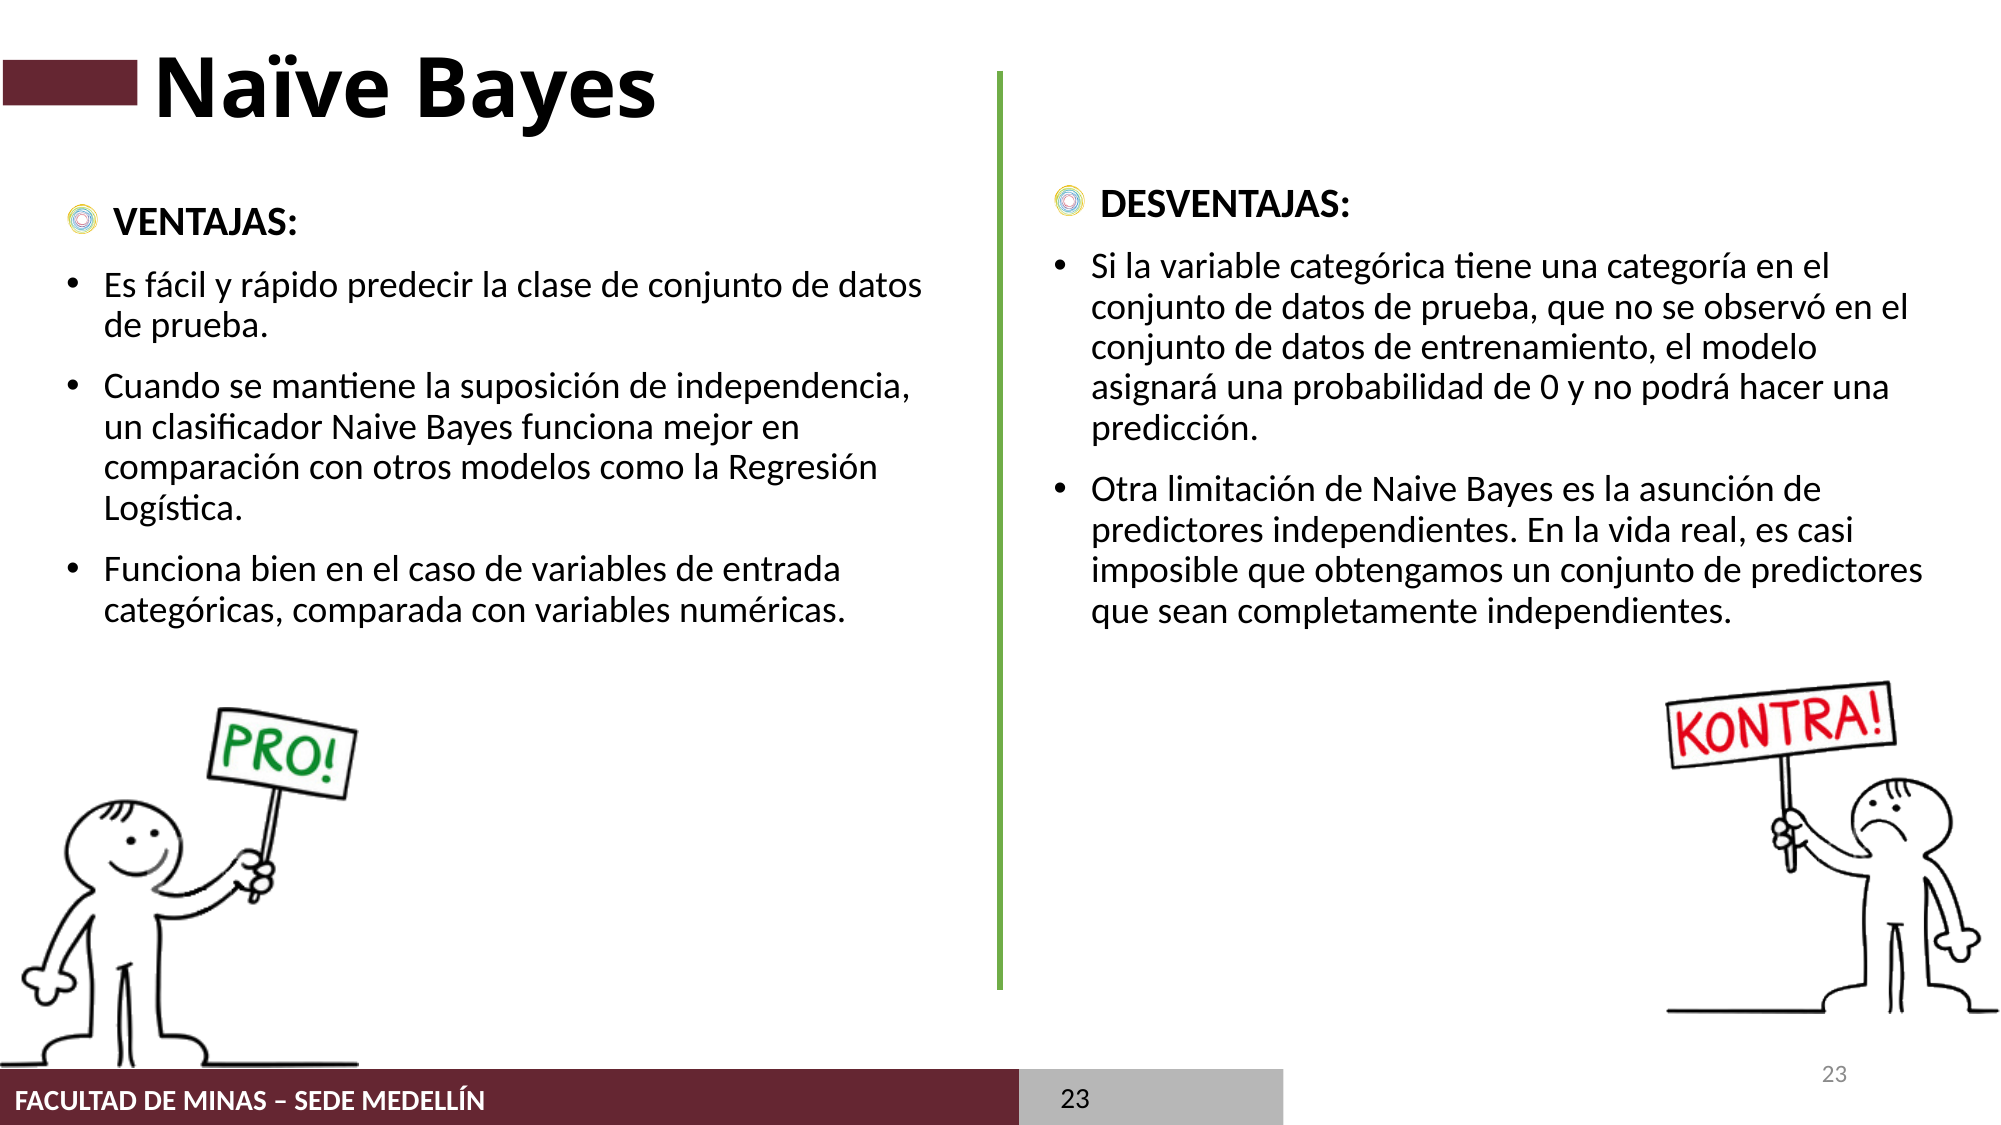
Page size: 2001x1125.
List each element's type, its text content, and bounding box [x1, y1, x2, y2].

slide_number 23 [1412, 1042, 1863, 1103]
title Naïve Bayes [137, 17, 1941, 163]
text_box Desventajas: Si la variable categórica tiene una categoría en el conjunto de datos de prueba, que no se observó en el conjunto de datos de entrenamiento, el modelo asignará una probabilidad de 0 y no podrá hacer una predicción. Otra limitación de Naive Bayes es la asunción de predictores independientes. En la vida real, es casi imposible que obtengamos un conjunto de predictores que sean completamente independientes. [1038, 162, 1949, 995]
picture [66, 204, 98, 234]
picture [1053, 185, 1085, 216]
list Ventajas: Es fácil y rápido predecir la clase de conjunto de datos de prueba. Cuando se mantiene la suposición de independencia, un clasificador Naive Bayes funciona mejor en comparación con otros modelos como la Regresión Logística. Funciona bien en el caso de variables de entrada categóricas, comparada con variables numéricas. [51, 181, 962, 1014]
picture [1665, 680, 2000, 1014]
picture [0, 707, 359, 1068]
